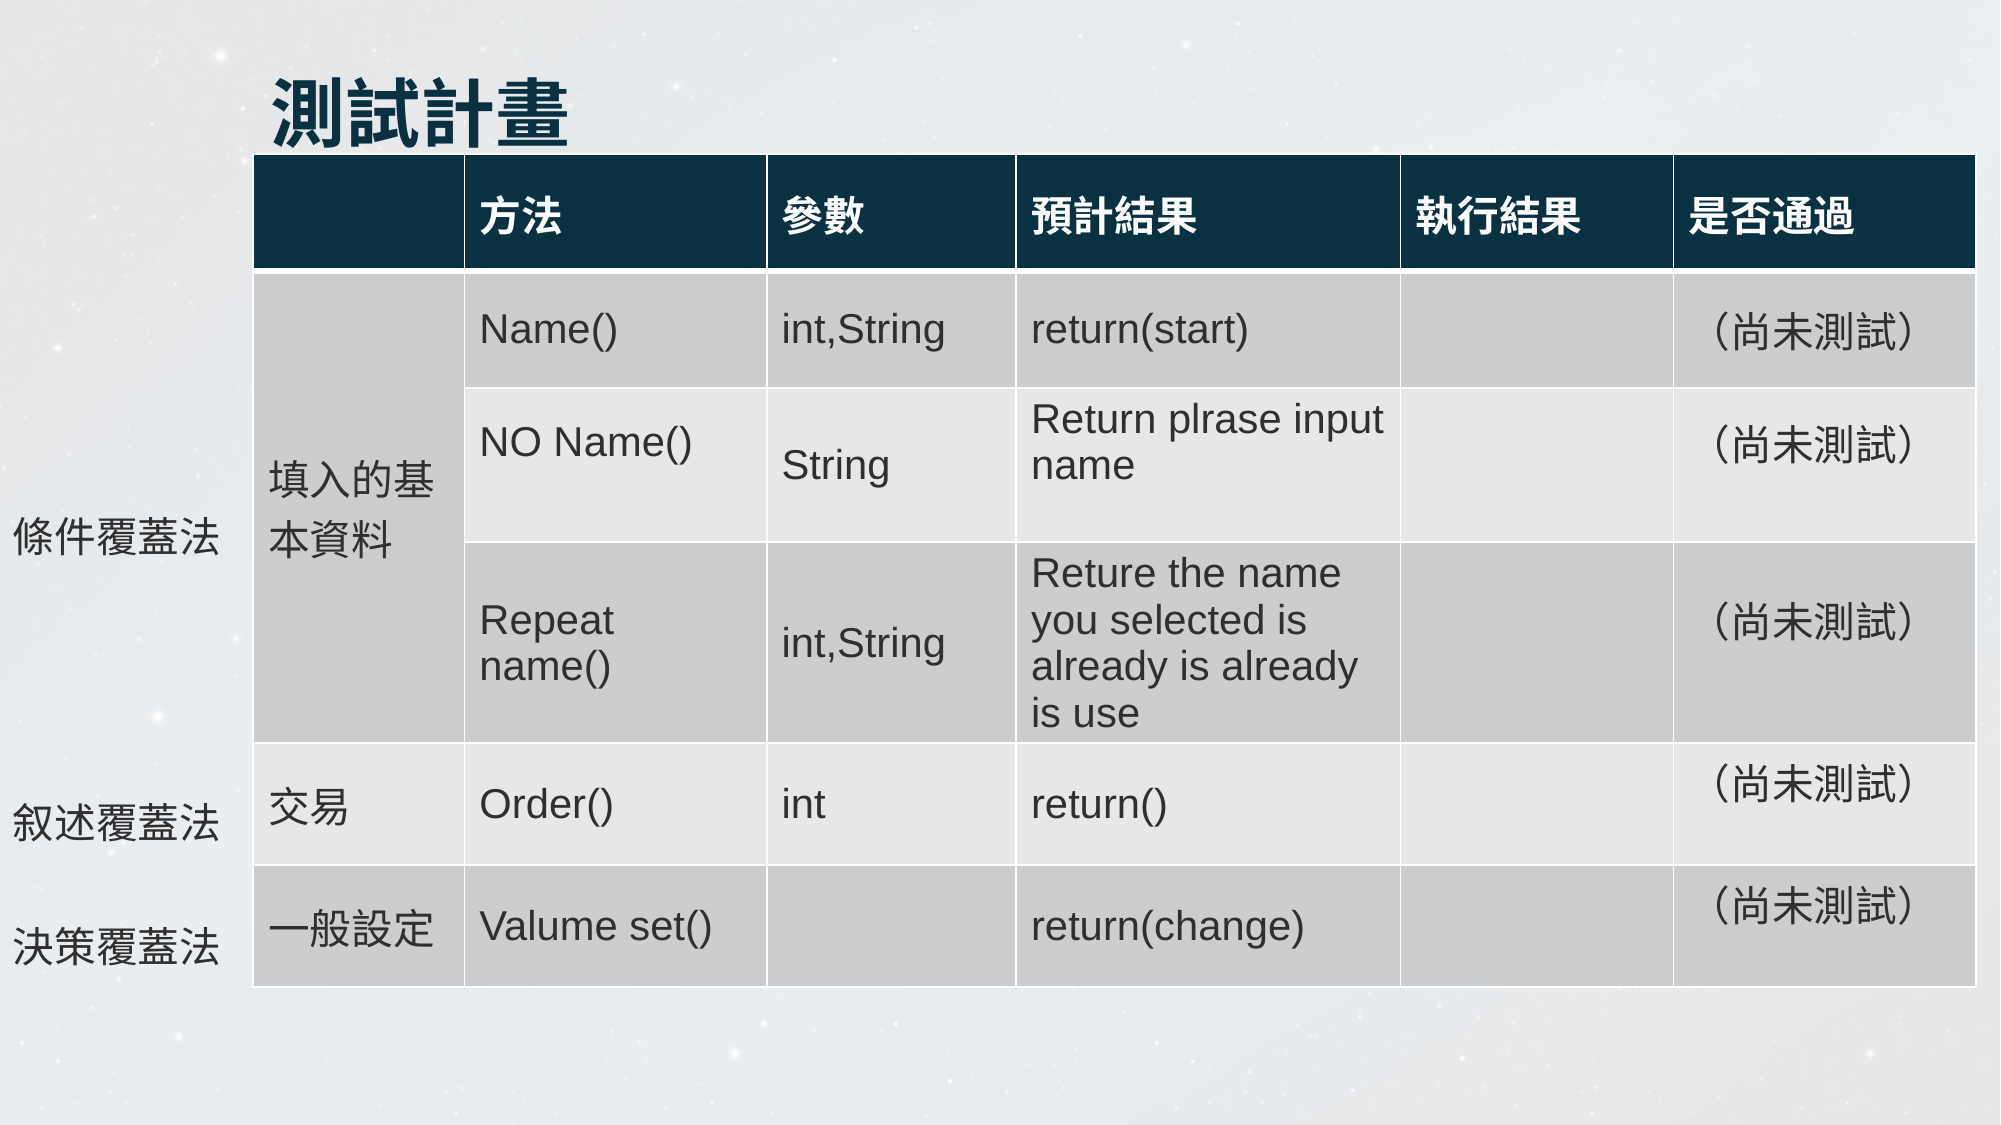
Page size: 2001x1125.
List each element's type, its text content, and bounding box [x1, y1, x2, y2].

text_box 條件覆蓋法 [0, 488, 237, 568]
table_cell [1401, 543, 1673, 742]
table_cell int [768, 744, 1015, 864]
table_cell （尚未測試） [1674, 389, 1975, 541]
table_cell String [768, 389, 1015, 541]
table_cell 交易 [254, 744, 464, 864]
table_header 預計結果 [1017, 155, 1400, 268]
table_cell return(start) [1017, 274, 1400, 387]
table_cell Return plrase input name [1017, 389, 1400, 541]
table_cell [1401, 866, 1673, 986]
table_cell int,String [768, 274, 1015, 387]
table_cell Name() [465, 274, 766, 387]
table_header 是否通過 [1674, 155, 1975, 268]
table_cell return(change) [1017, 866, 1400, 986]
table_cell 填入的基本資料 [254, 274, 464, 742]
table_cell [1401, 744, 1673, 864]
table_cell Repeat name() [465, 543, 766, 742]
table_cell NO Name() [465, 389, 766, 541]
table_cell [768, 866, 1015, 986]
table_cell int,String [768, 543, 1015, 742]
text_box 決策覆蓋法 [0, 898, 237, 979]
table_cell （尚未測試） [1674, 866, 1975, 986]
table_cell [1401, 274, 1673, 387]
table_cell Valume set() [465, 866, 766, 986]
table_cell （尚未測試） [1674, 543, 1975, 742]
table_header [254, 155, 464, 268]
table_cell （尚未測試） [1674, 274, 1975, 387]
table_cell （尚未測試） [1674, 744, 1975, 864]
text_box 叙述覆蓋法 [0, 774, 237, 854]
table_header 方法 [465, 155, 766, 268]
table_cell 一般設定 [254, 866, 464, 986]
table_header 參數 [768, 155, 1015, 268]
table_cell Order() [465, 744, 766, 864]
table_cell return() [1017, 744, 1400, 864]
text_box 測試計畫 [254, 34, 1745, 153]
table_header 執行結果 [1401, 155, 1673, 268]
table_cell Reture the name you selected is already is already is use [1017, 543, 1400, 742]
table_cell [1401, 389, 1673, 541]
